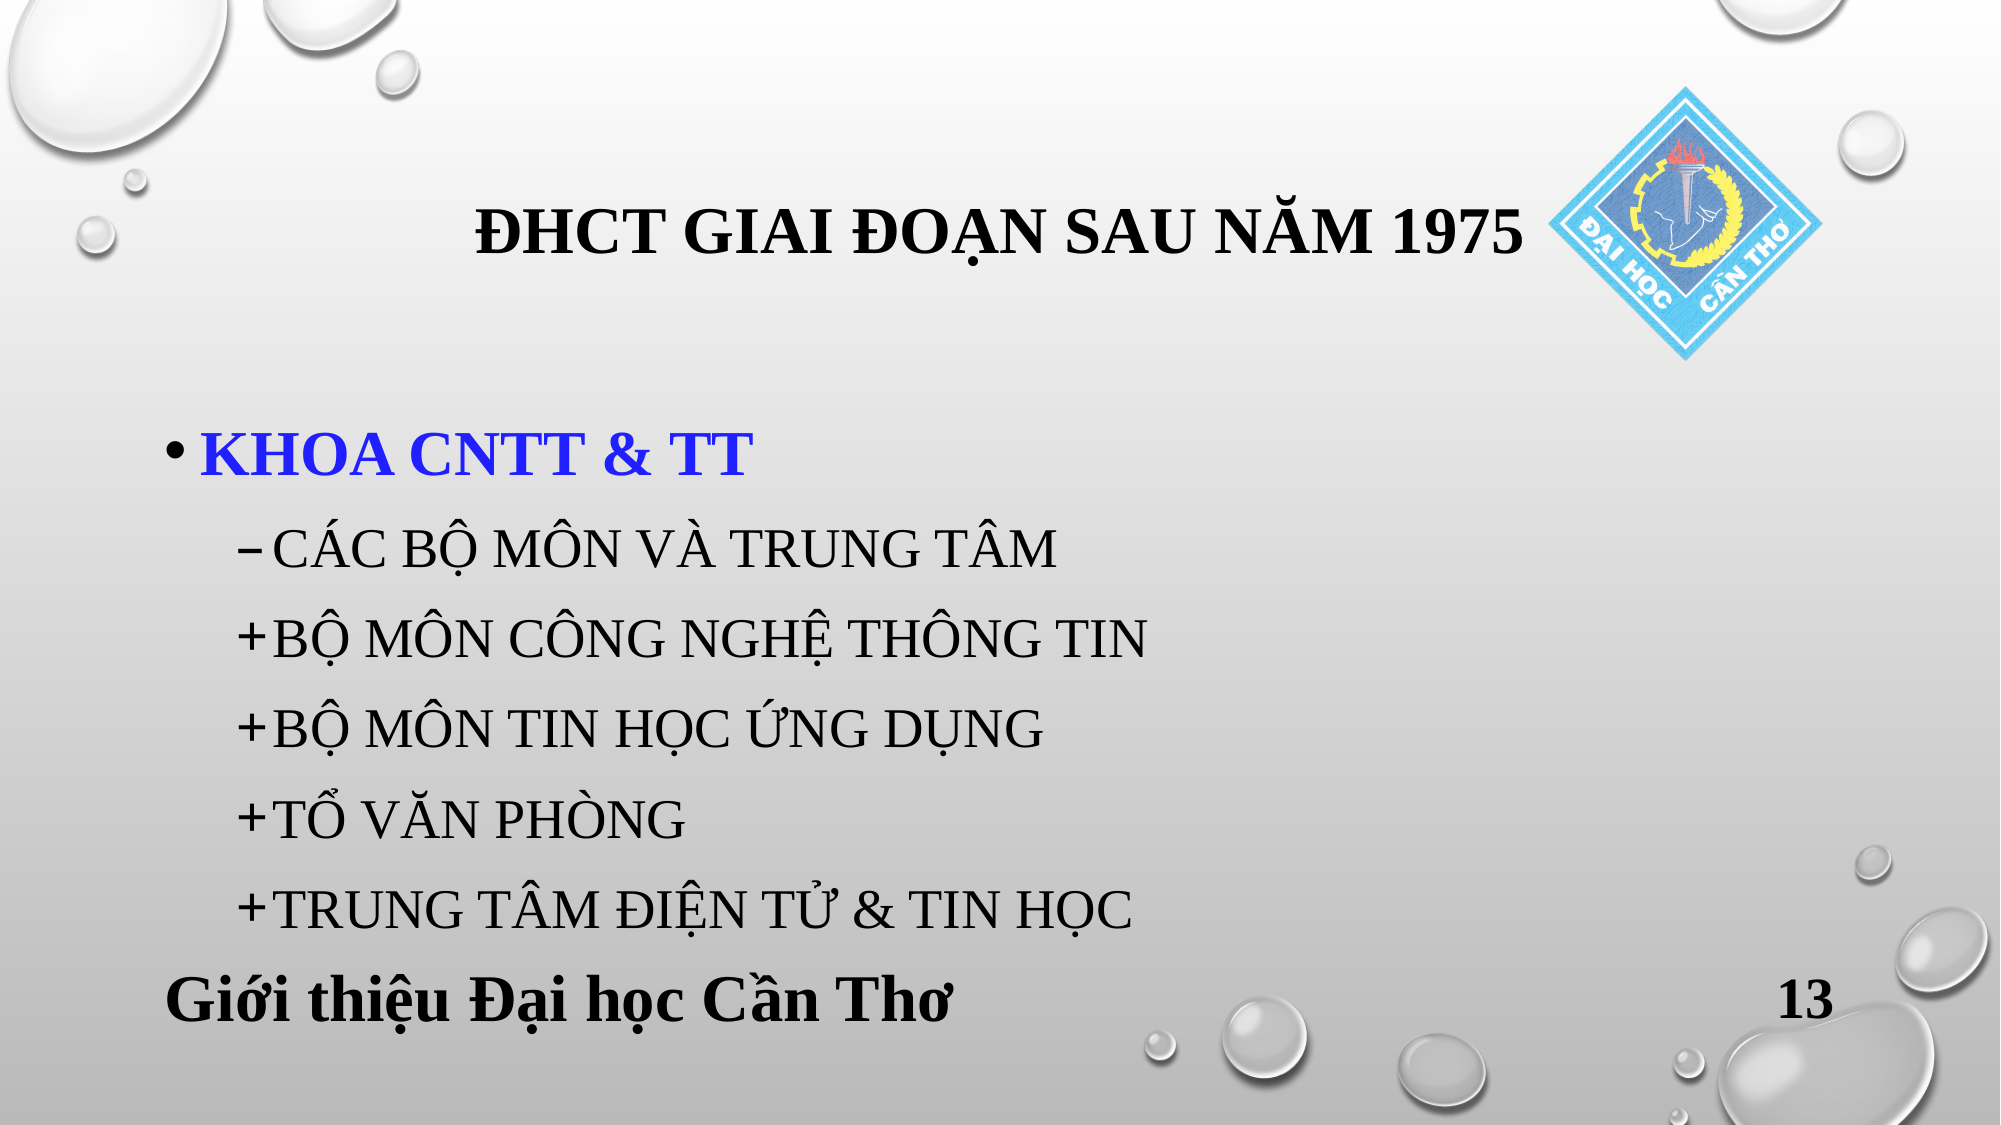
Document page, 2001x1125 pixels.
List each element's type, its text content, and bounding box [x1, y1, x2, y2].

slide_number 13 [1724, 965, 1851, 1025]
picture [0, 0, 2000, 1125]
title ĐHCT GIAI ĐOẠN SAU NĂM 1975 [149, 101, 1851, 364]
list KHOA CNTT & TT CÁC BỘ MÔN VÀ TRUNG TÂM BỘ MÔN CÔNG NGHỆ THÔNG TIN BỘ MÔN TIN HỌC ỨNG DỤNG TỔ VĂN PHÒNG TRUNG TÂM ĐIỆN TỬ & TIN HỌC [149, 388, 1850, 950]
footer Giới thiệu Đại học Cần Thơ [149, 965, 1245, 1025]
